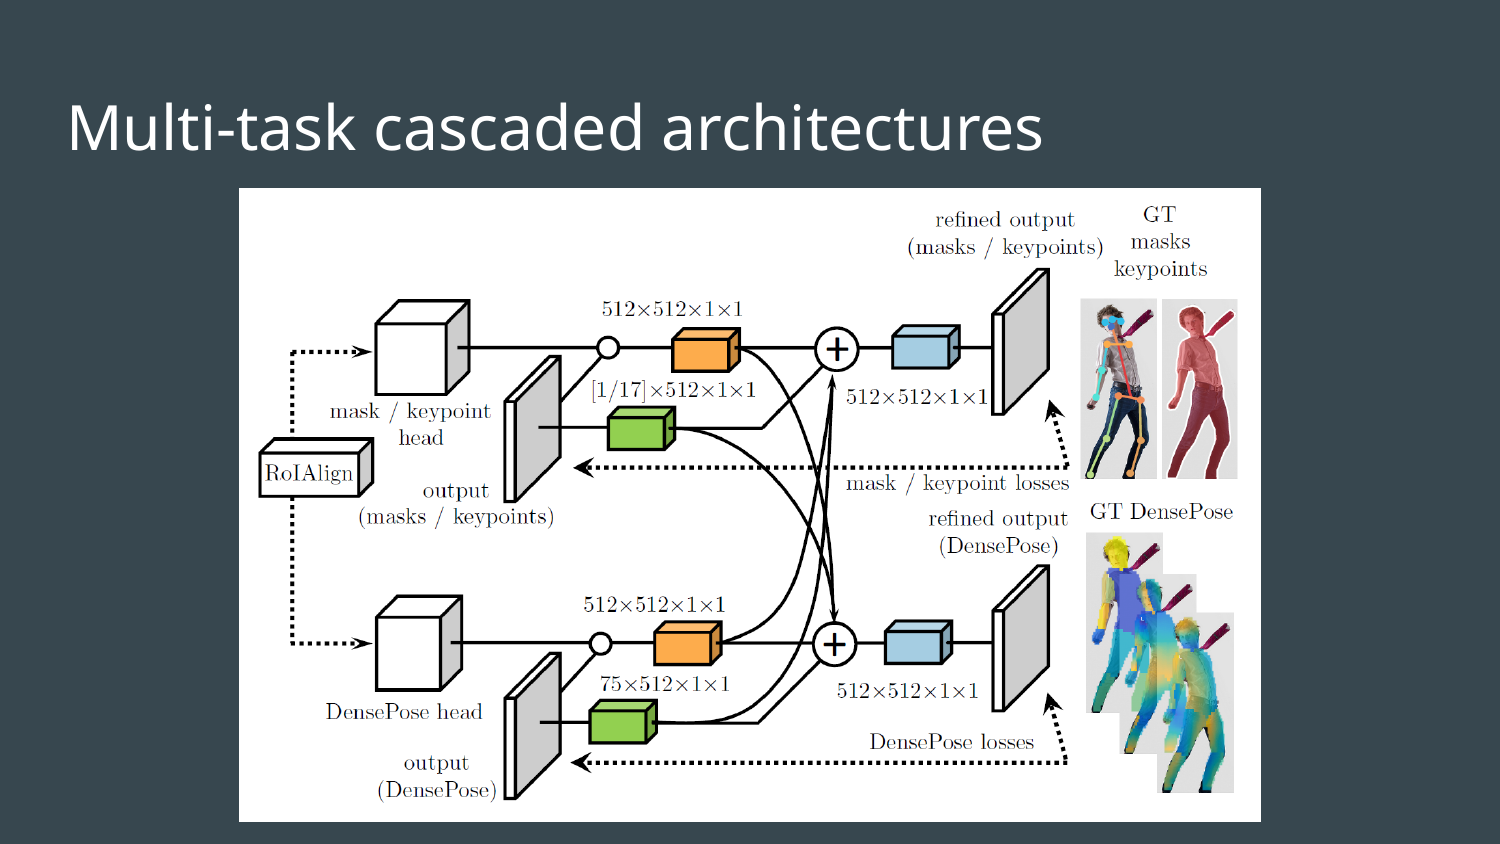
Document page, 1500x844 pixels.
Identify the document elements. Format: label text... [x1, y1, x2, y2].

picture [238, 188, 1261, 822]
title Multi-task cascaded architectures [51, 72, 1449, 167]
